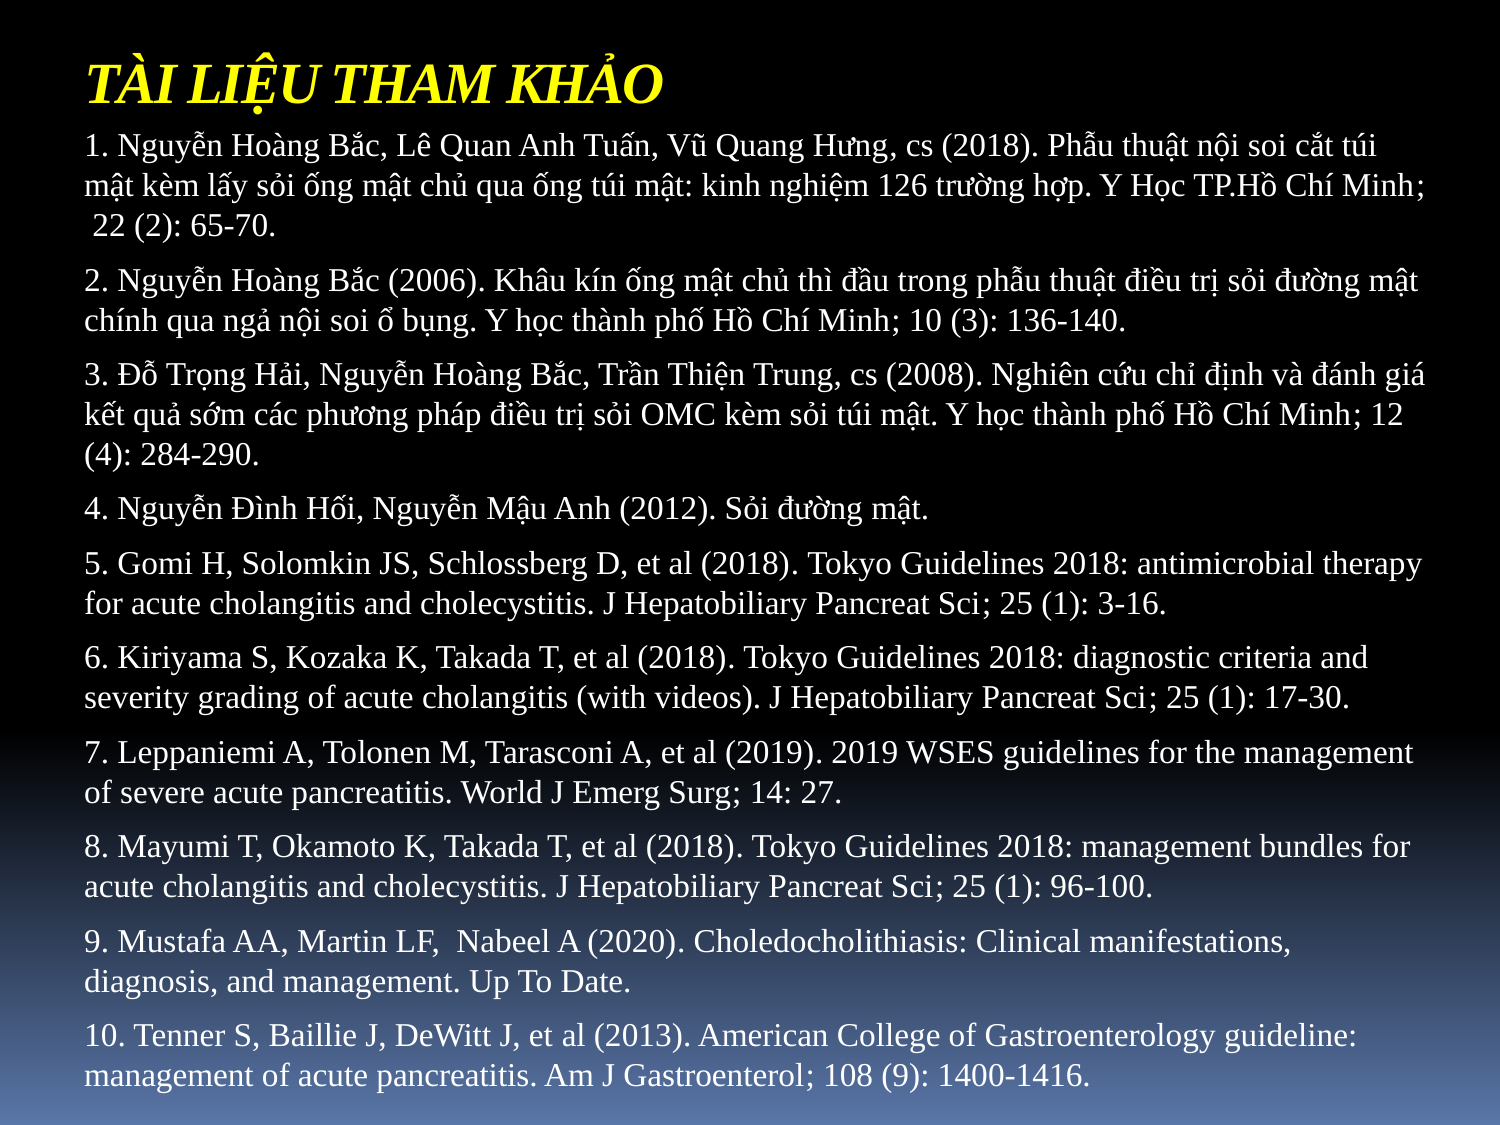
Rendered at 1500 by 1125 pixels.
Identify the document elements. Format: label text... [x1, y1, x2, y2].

title TÀI LIỆU THAM KHẢO [69, 37, 1345, 116]
text_box 1. Nguyễn Hoàng Bắc, Lê Quan Anh Tuấn, Vũ Quang Hưng, cs (2018). Phẫu thuật nội soi cắt túi mật kèm lấy sỏi ống mật chủ qua ống túi mật: kinh nghiệm 126 trường hợp. Y Học TP.Hồ Chí Minh; 22 (2): 65-70. 2. Nguyễn Hoàng Bắc (2006). Khâu kín ống mật chủ thì đầu trong phẫu thuật điều trị sỏi đường mật chính qua ngả nội soi ổ bụng. Y học thành phố Hồ Chí Minh; 10 (3): 136-140. 3. Đỗ Trọng Hải, Nguyễn Hoàng Bắc, Trần Thiện Trung, cs (2008). Nghiên cứu chỉ định và đánh giá kết quả sớm các phương pháp điều trị sỏi OMC kèm sỏi túi mật. Y học thành phố Hồ Chí Minh; 12 (4): 284-290. 4. Nguyễn Đình Hối, Nguyễn Mậu Anh (2012). Sỏi đường mật. 5. Gomi H, Solomkin JS, Schlossberg D, et al (2018). Tokyo Guidelines 2018: antimicrobial therapy for acute cholangitis and cholecystitis. J Hepatobiliary Pancreat Sci; 25 (1): 3-16. 6. Kiriyama S, Kozaka K, Takada T, et al (2018). Tokyo Guidelines 2018: diagnostic criteria and severity grading of acute cholangitis (with videos). J Hepatobiliary Pancreat Sci; 25 (1): 17-30. 7. Leppaniemi A, Tolonen M, Tarasconi A, et al (2019). 2019 WSES guidelines for the management of severe acute pancreatitis. World J Emerg Surg; 14: 27. 8. Mayumi T, Okamoto K, Takada T, et al (2018). Tokyo Guidelines 2018: management bundles for acute cholangitis and cholecystitis. J Hepatobiliary Pancreat Sci; 25 (1): 96-100. 9. Mustafa AA, Martin LF, Nabeel A (2020). Choledocholithiasis: Clinical manifestations, diagnosis, and management. Up To Date. 10. Tenner S, Baillie J, DeWitt J, et al (2013). American College of Gastroenterology guideline: management of acute pancreatitis. Am J Gastroenterol; 108 (9): 1400-1416. [69, 116, 1445, 1101]
